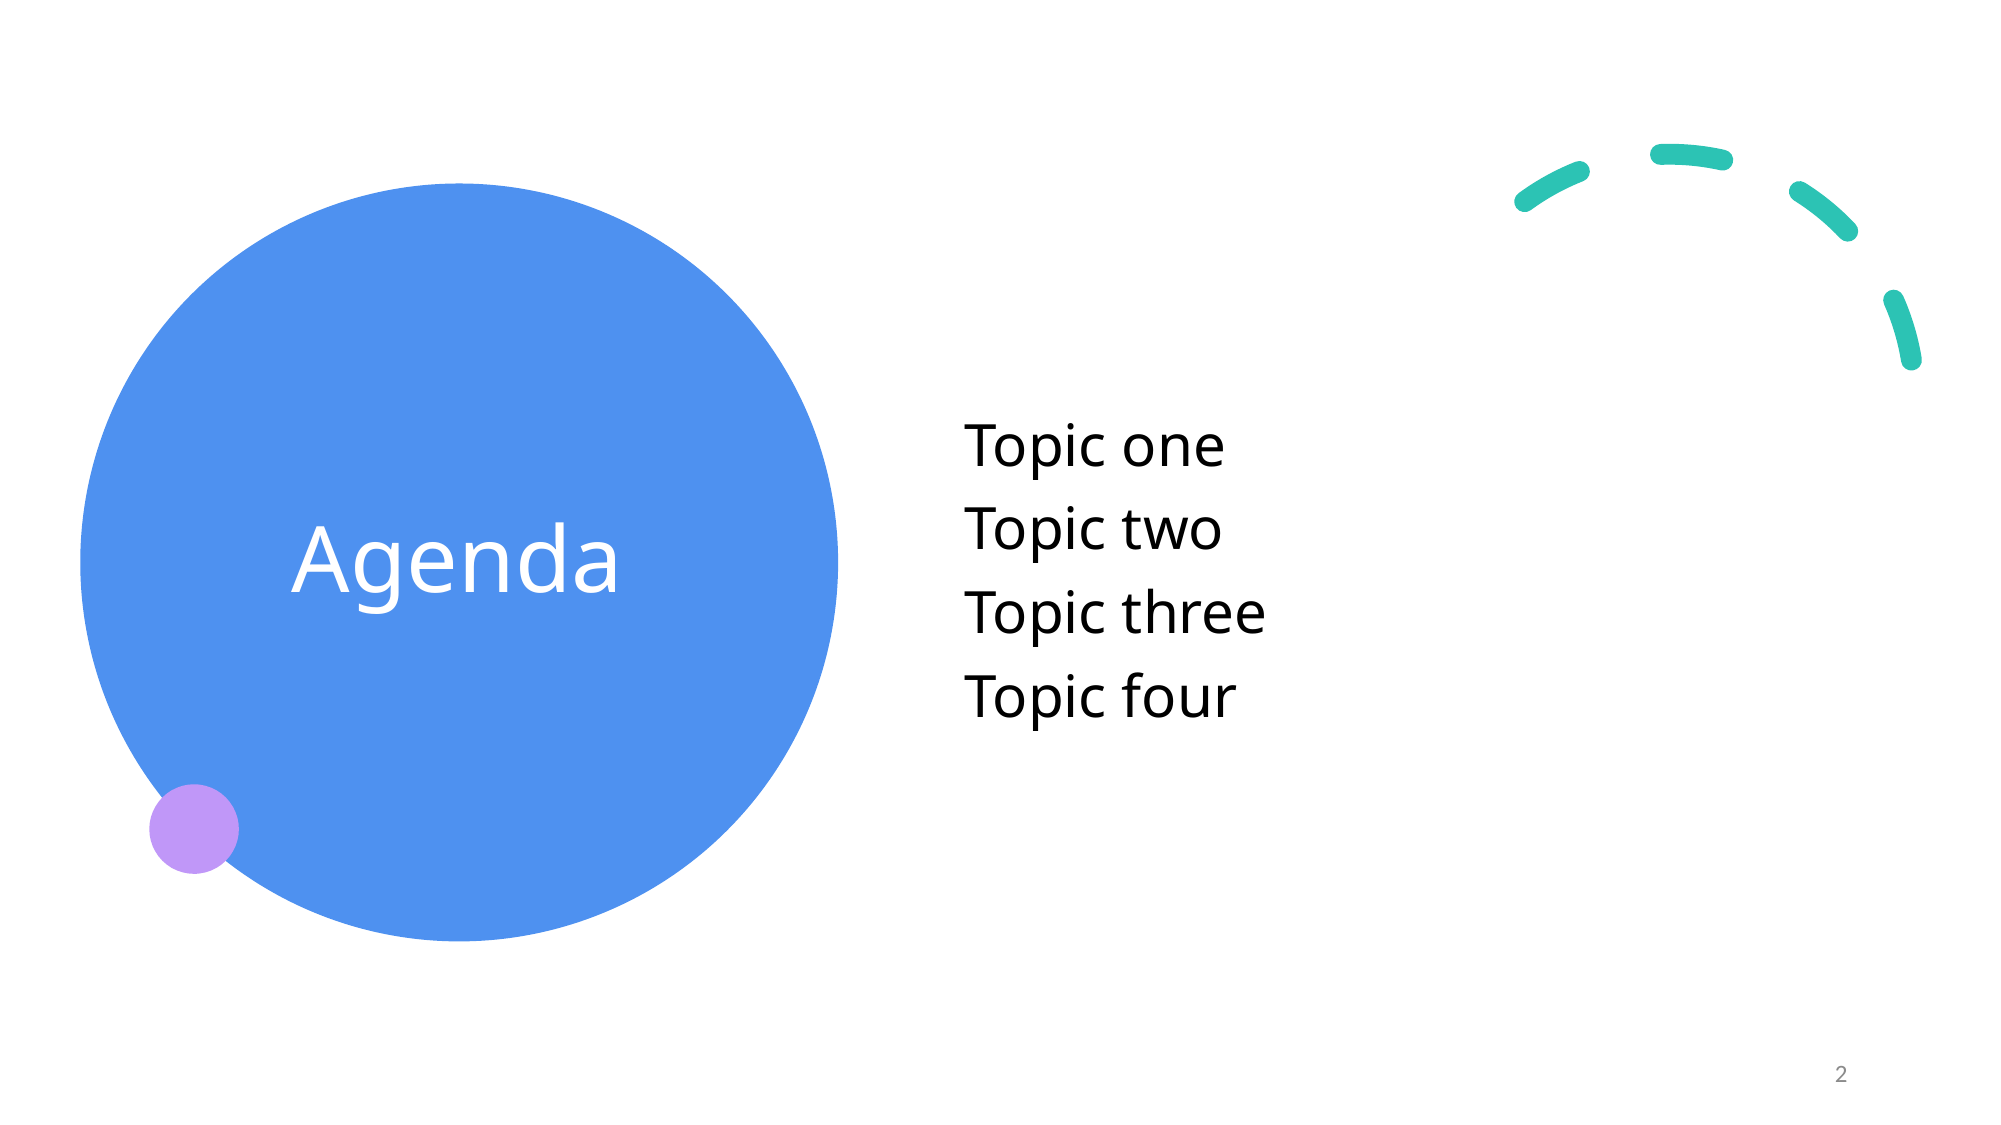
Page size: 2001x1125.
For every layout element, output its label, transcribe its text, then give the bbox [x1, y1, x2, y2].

list Topic one Topic two Topic three Topic four [949, 250, 1788, 896]
title Agenda [191, 229, 723, 897]
slide_number 2 [1412, 1042, 1863, 1103]
